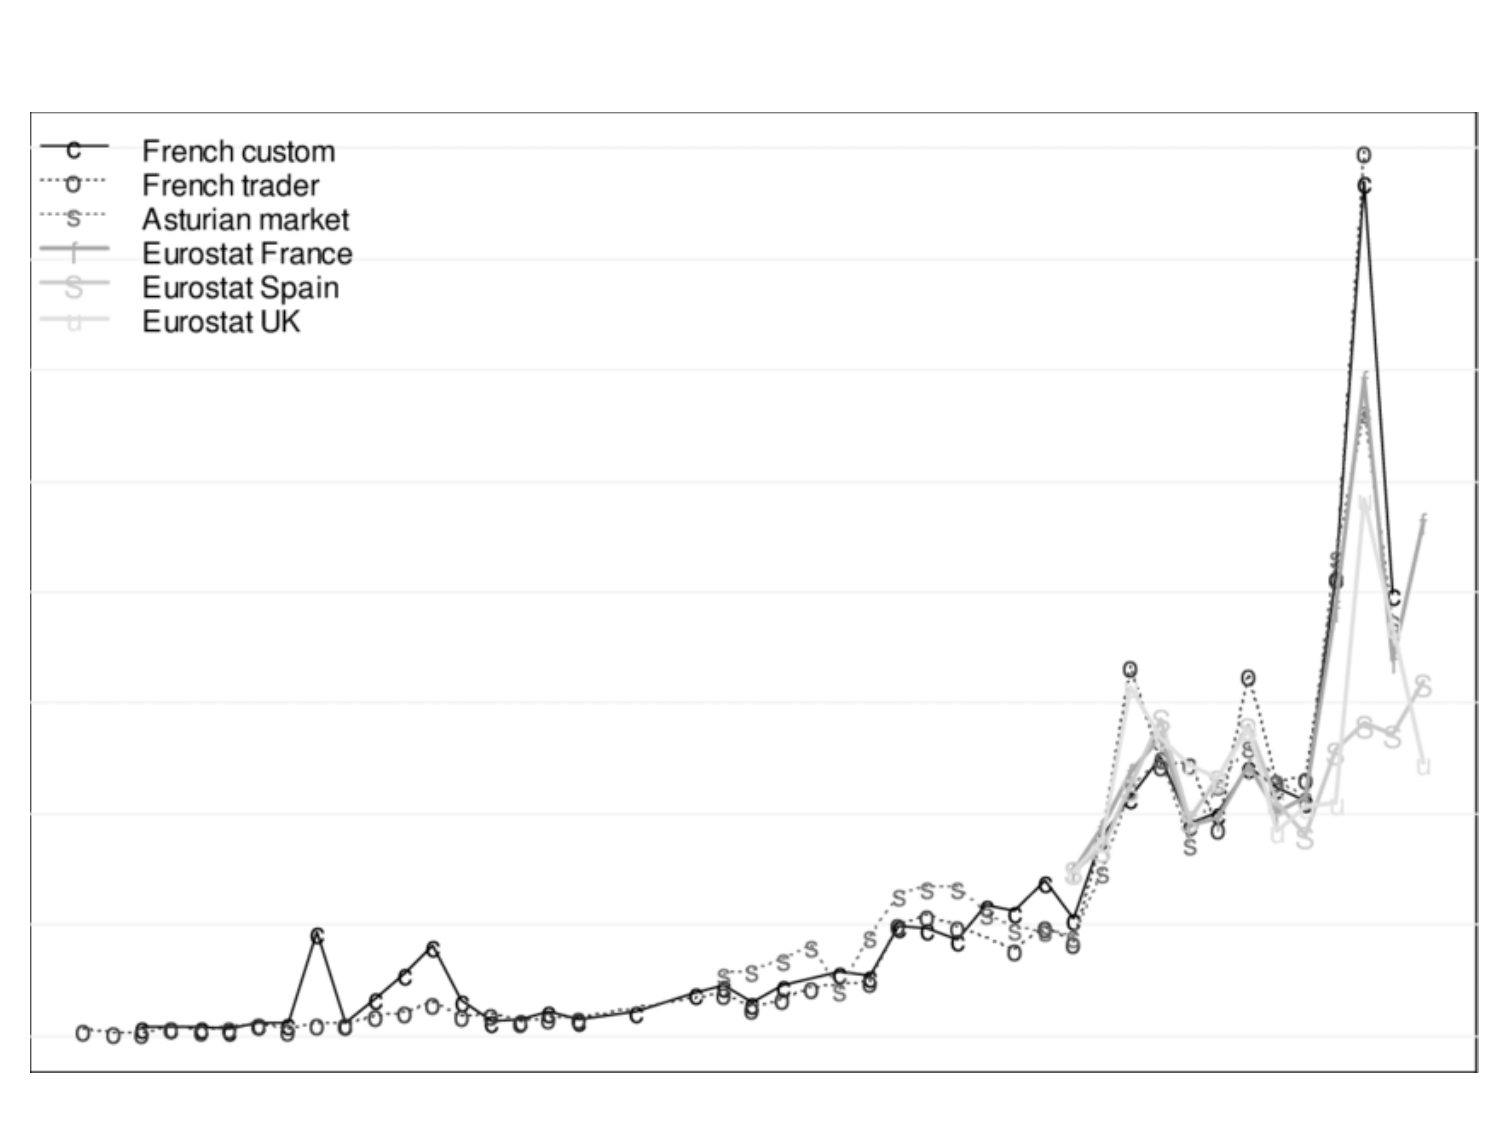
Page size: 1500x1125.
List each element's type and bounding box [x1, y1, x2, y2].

picture [30, 112, 1479, 1074]
